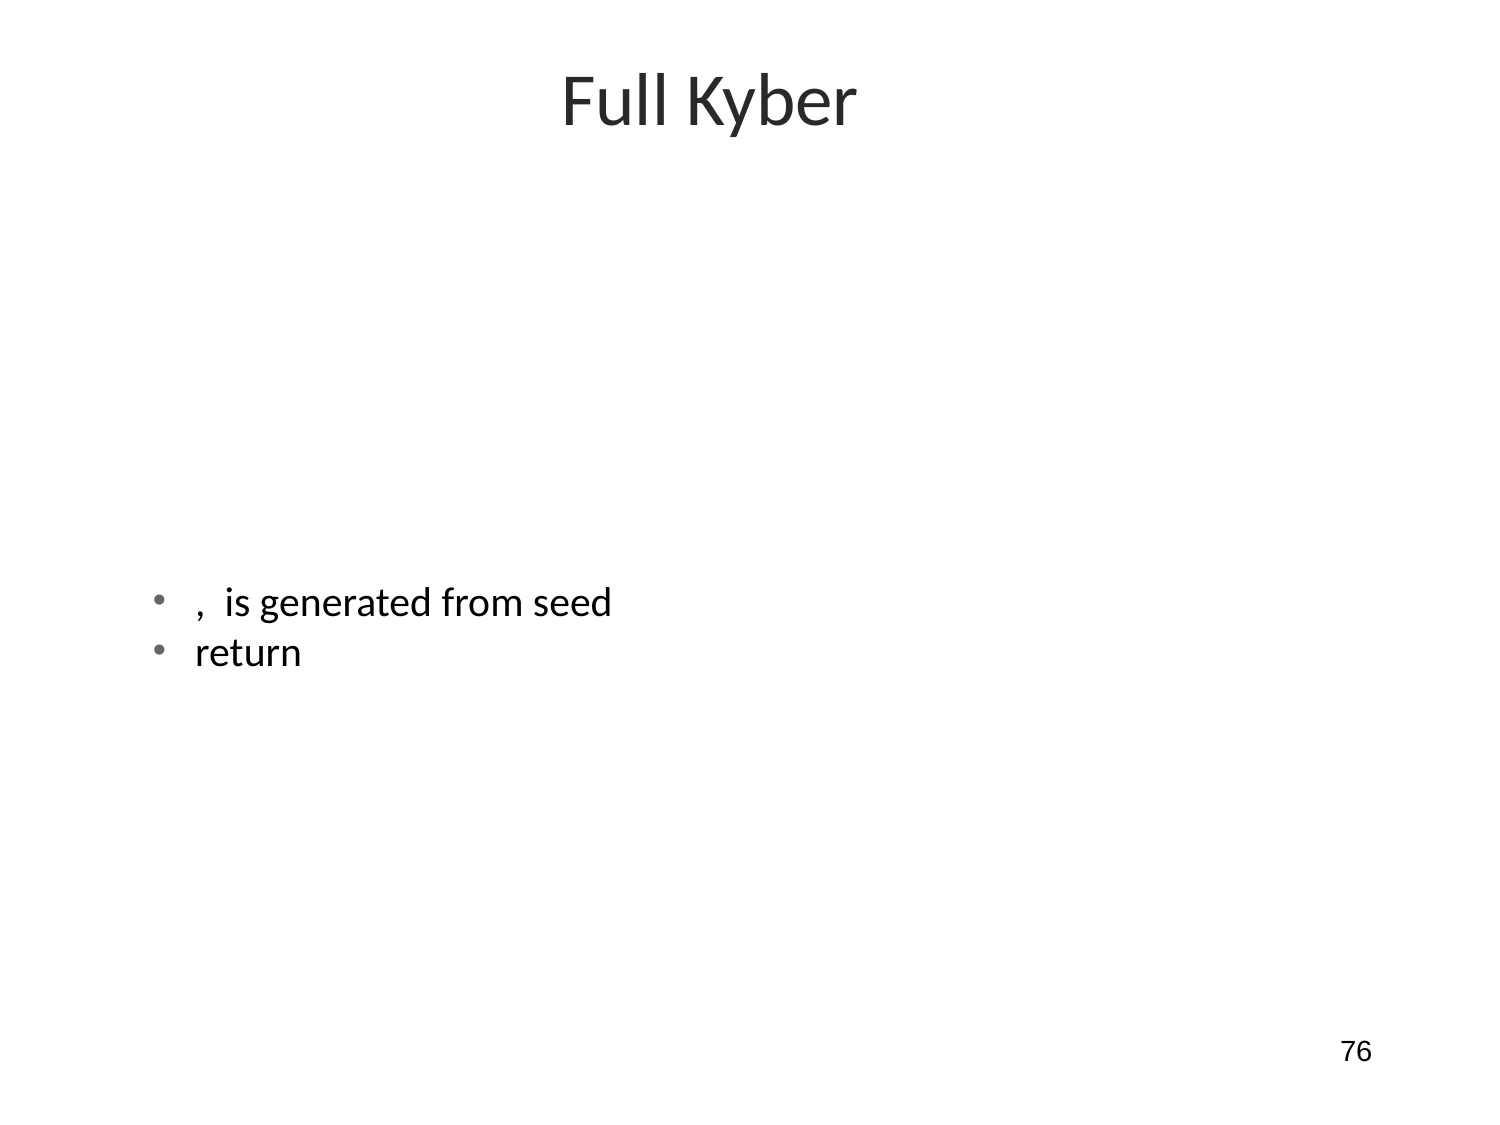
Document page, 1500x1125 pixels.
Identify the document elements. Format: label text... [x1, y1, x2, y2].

text_box Full Kyber [184, 52, 1236, 150]
slide_number 76 [1074, 1024, 1388, 1101]
